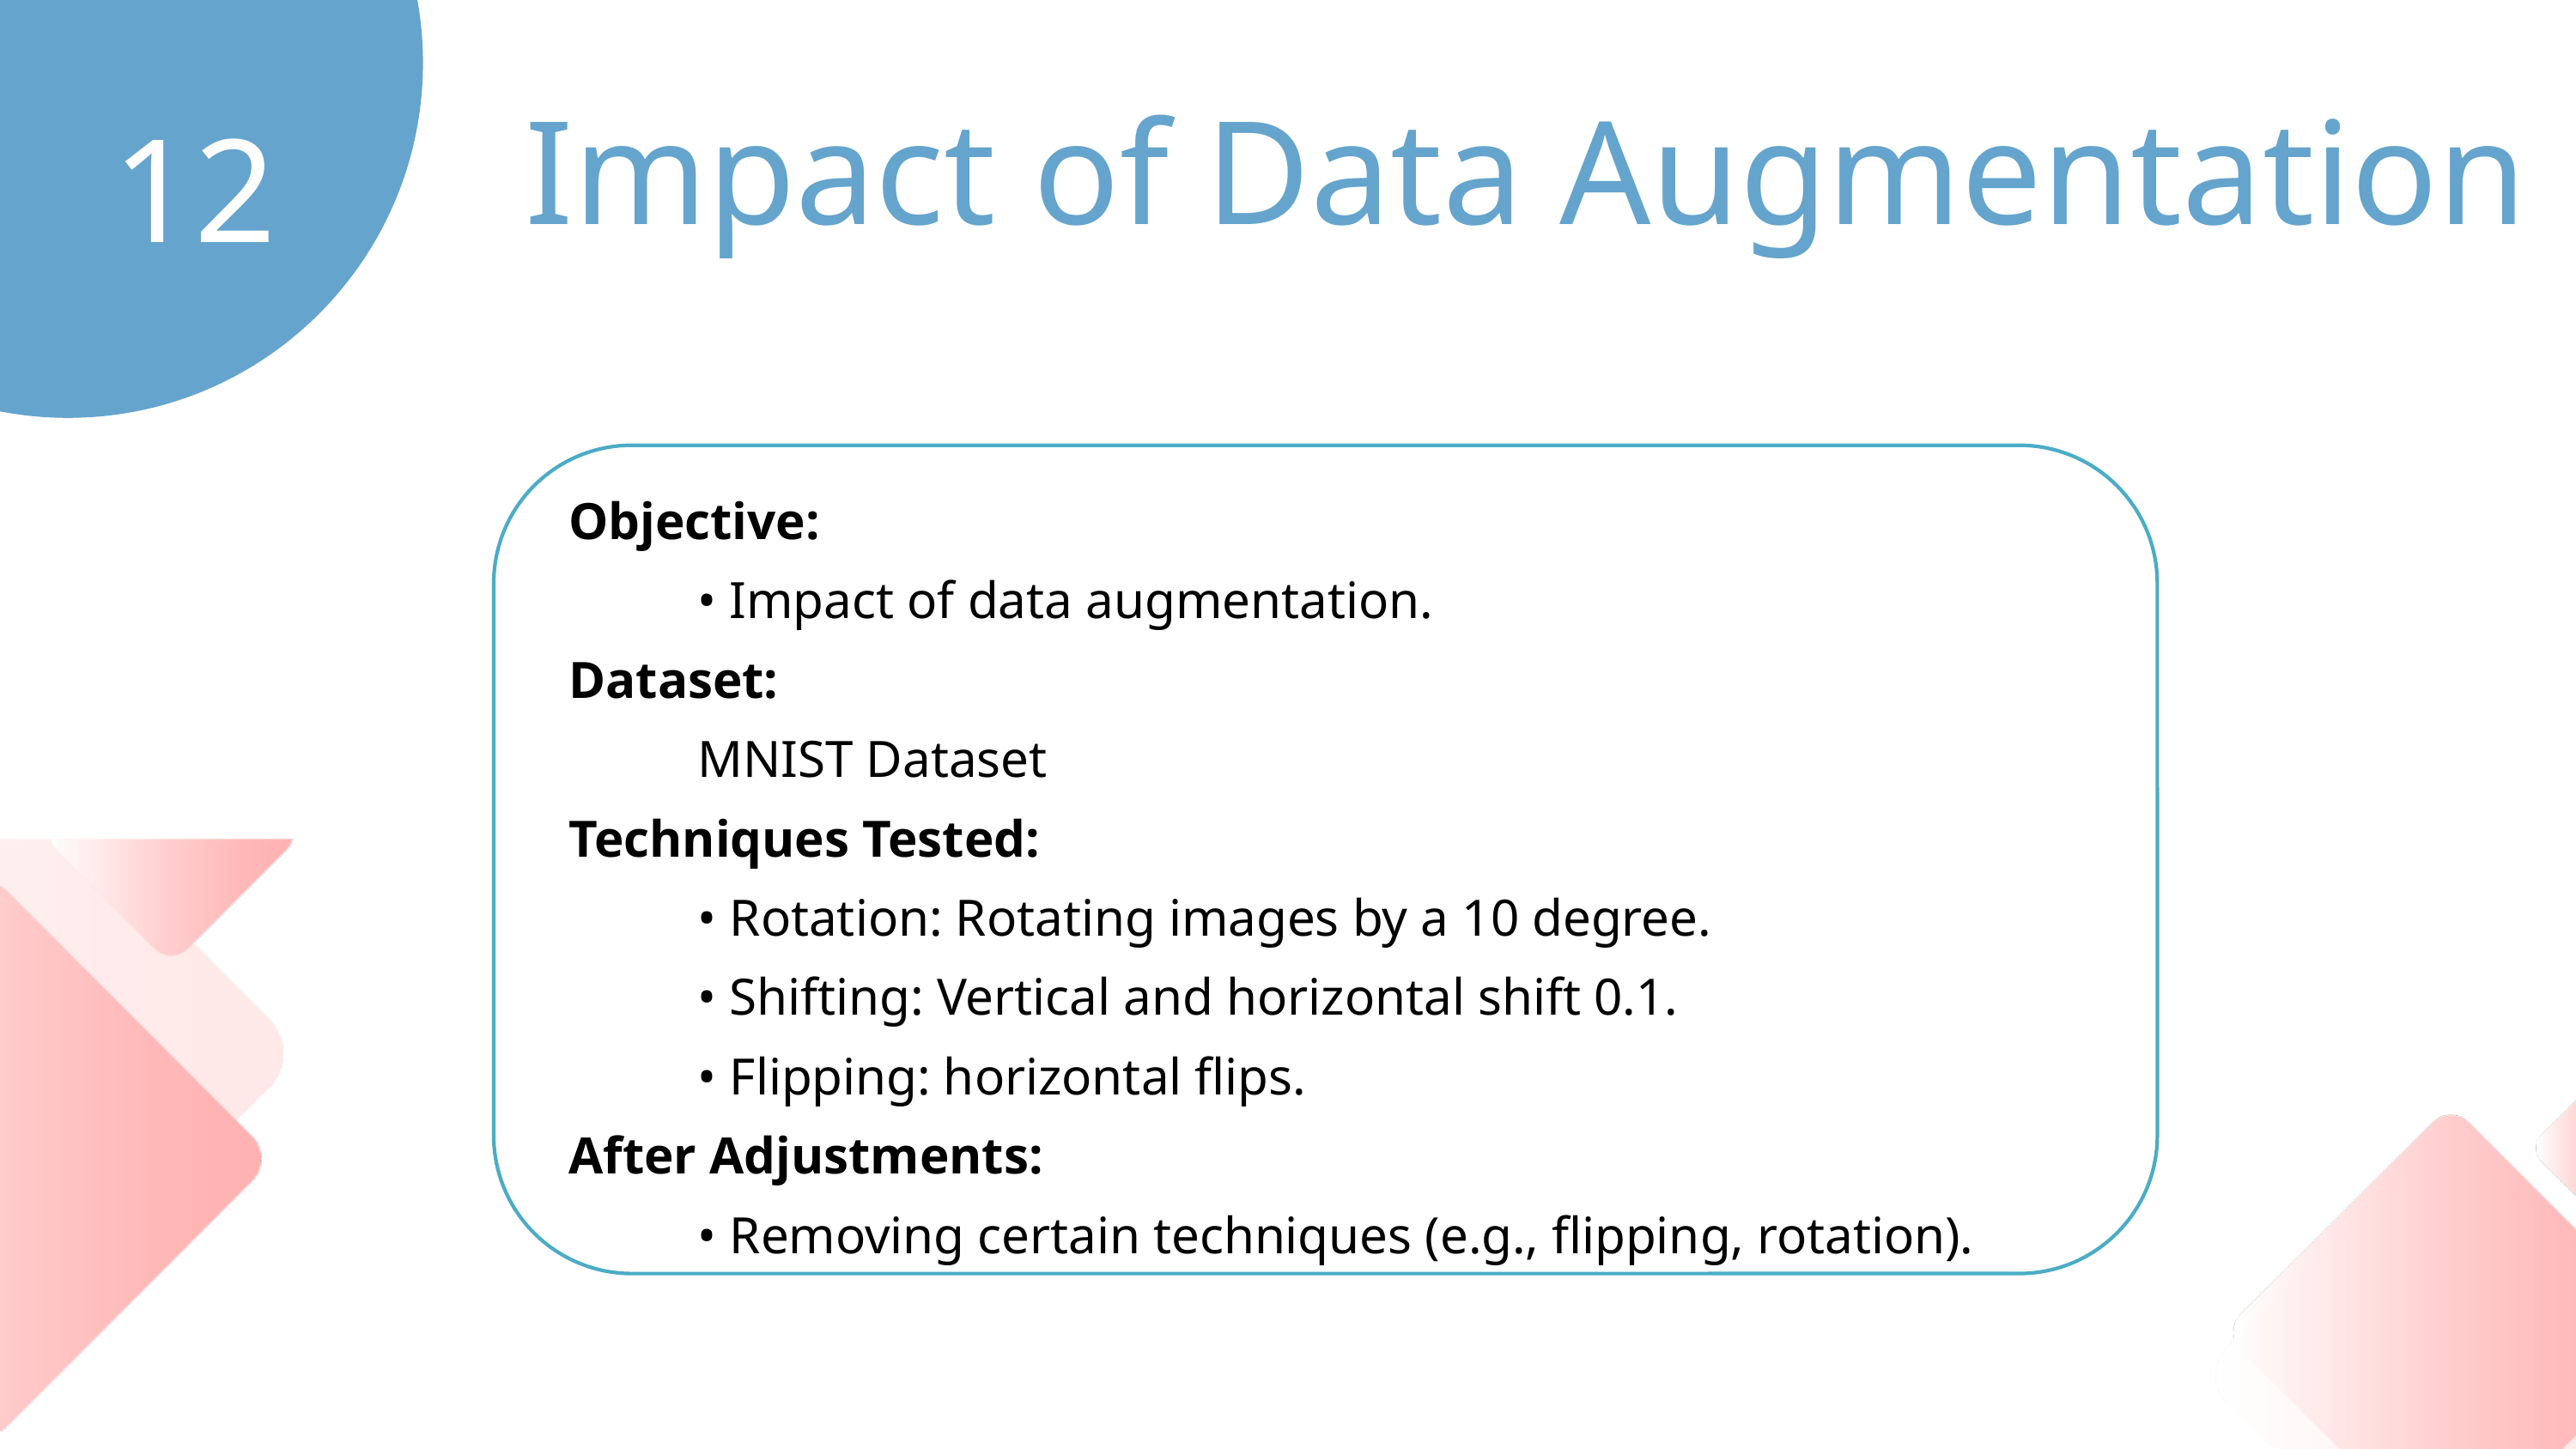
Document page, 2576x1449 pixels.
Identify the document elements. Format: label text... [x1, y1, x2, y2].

text_box [0, 839, 304, 1449]
text_box [491, 443, 2101, 1261]
text_box [2136, 506, 2160, 1212]
text_box Impact of Data Augmentation [477, 52, 2576, 253]
text_box [2200, 1088, 2576, 1449]
text_box Objective: • Impact of data augmentation. Dataset: MNIST Dataset Techniques Tested: • Rotation: Rotating images by a 10 degree. • Shifting: Vertical and horizontal shift 0.1. • Flipping: horizontal flips. After Adjustments: • Removing certain techniques (e.g., flipping, rotation). [568, 470, 2136, 1264]
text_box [0, 0, 423, 418]
text_box [575, 1264, 2075, 1276]
